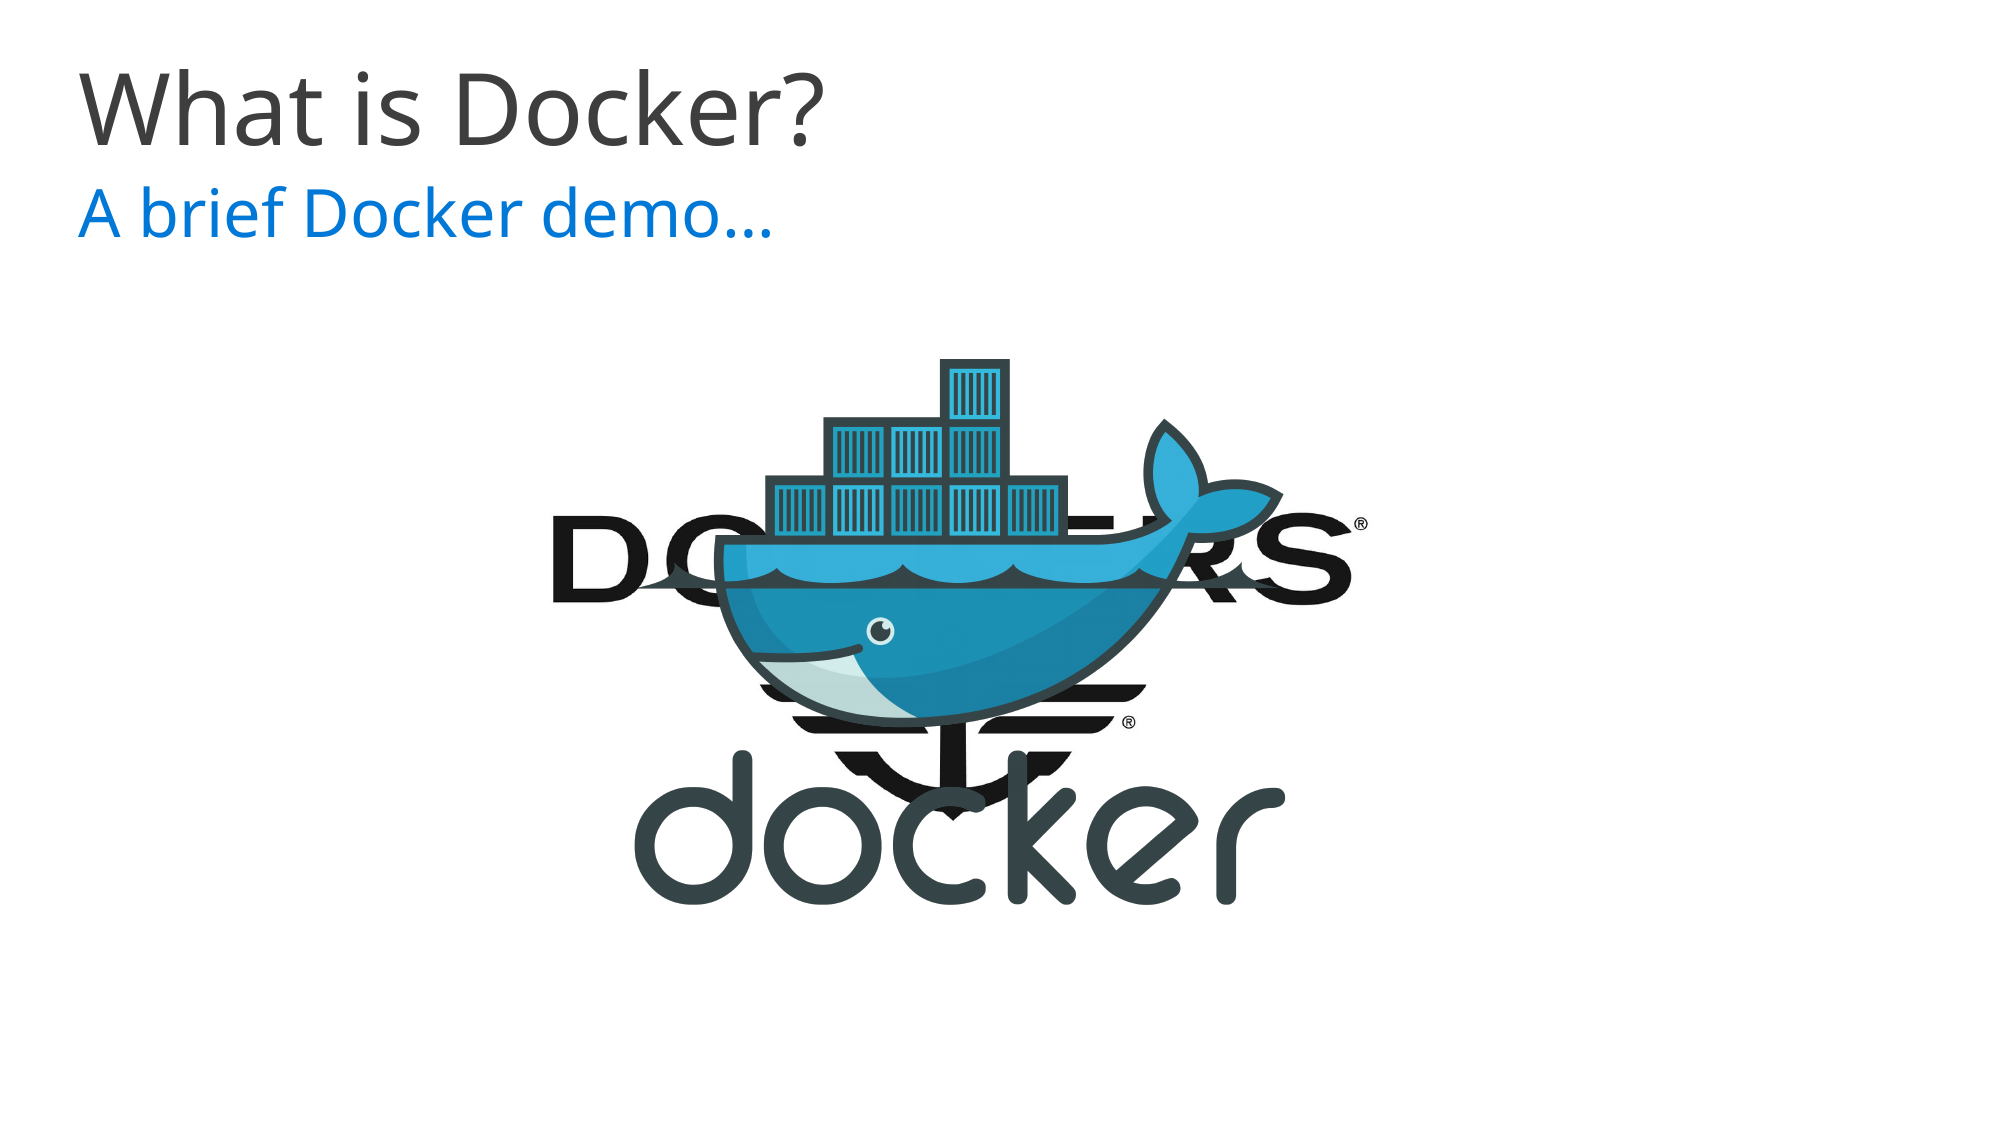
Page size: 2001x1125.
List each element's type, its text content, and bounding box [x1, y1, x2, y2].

text_box What is Docker? A brief Docker demo… [78, 59, 1617, 253]
picture [523, 358, 1396, 906]
